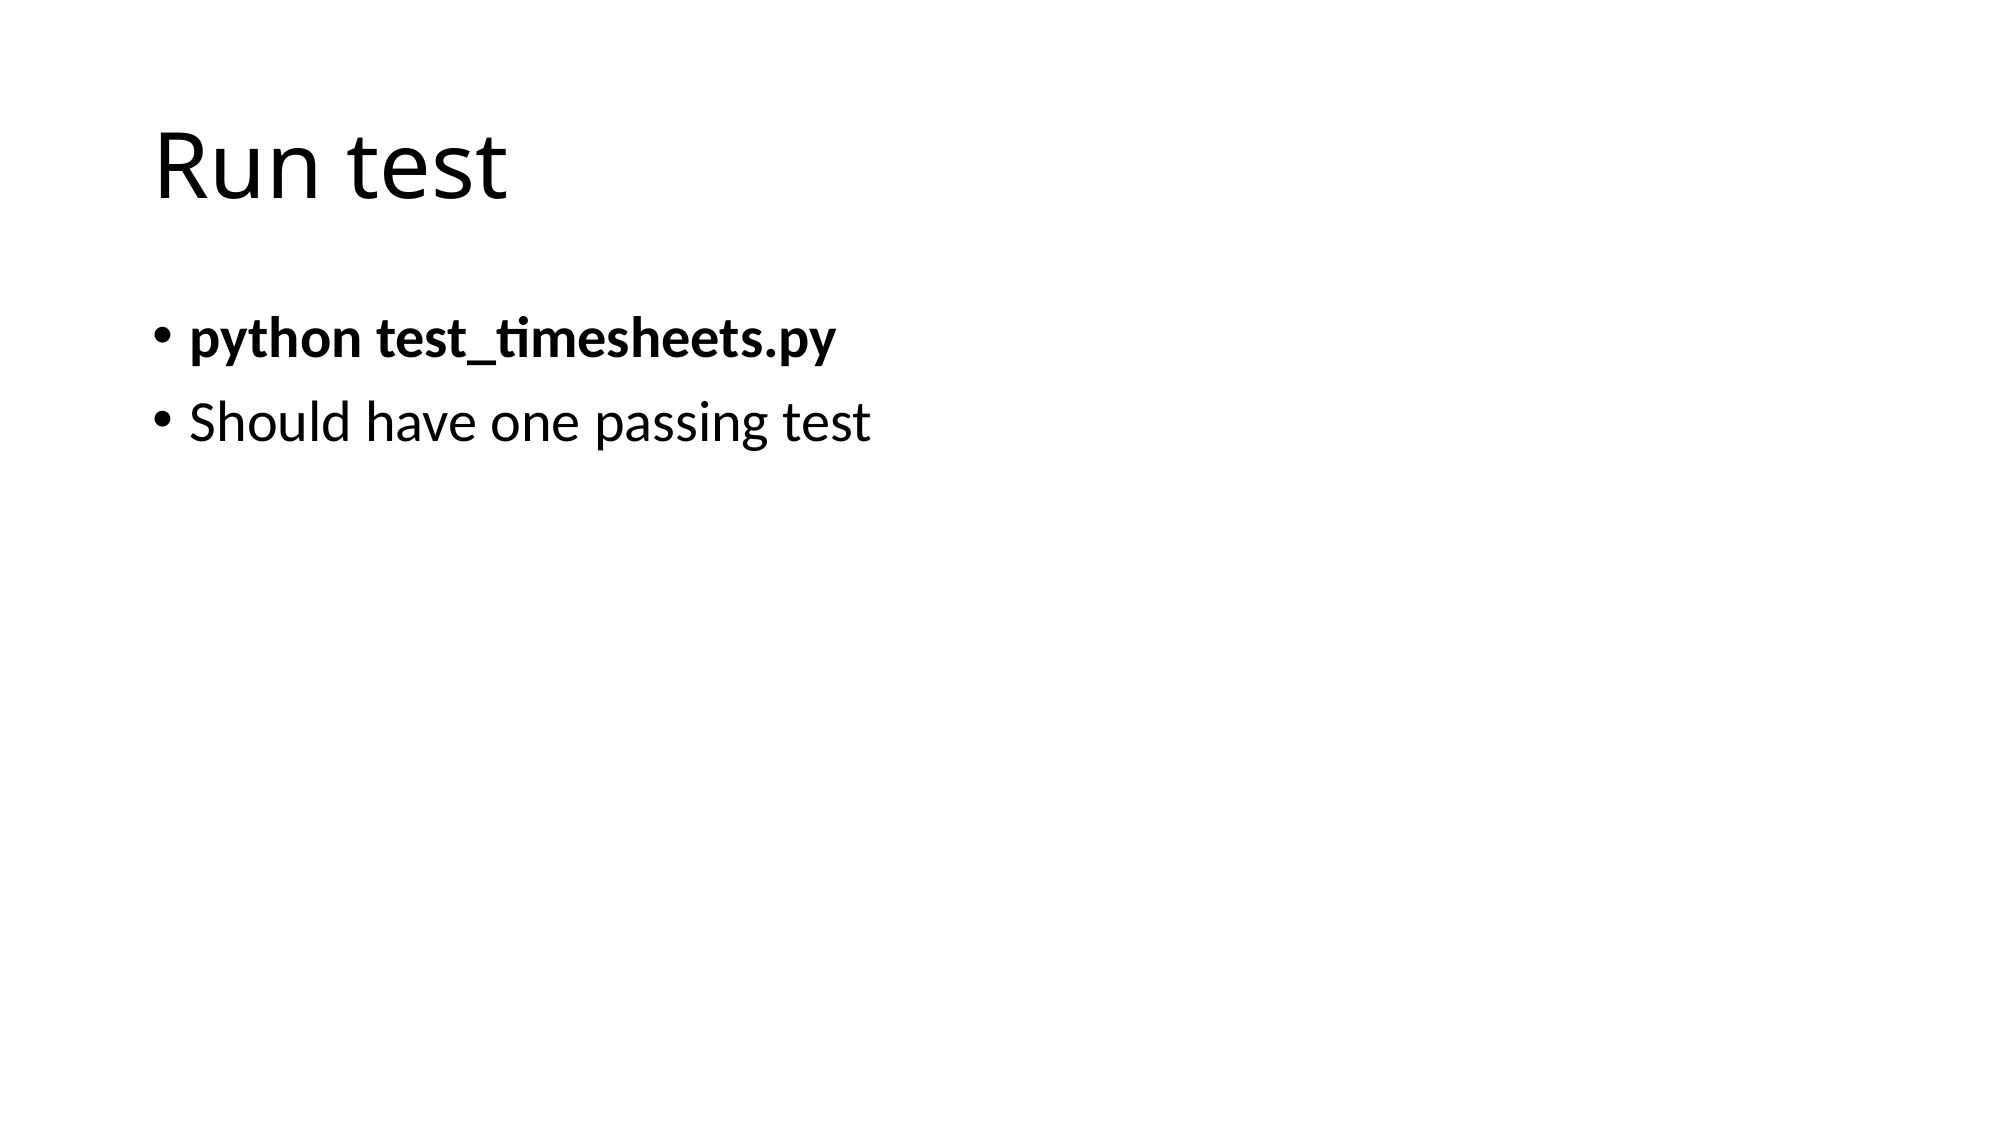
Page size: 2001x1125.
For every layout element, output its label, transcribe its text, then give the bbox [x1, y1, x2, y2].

title Run test [137, 59, 1863, 278]
list python test_timesheets.py Should have one passing test [137, 299, 1863, 1014]
